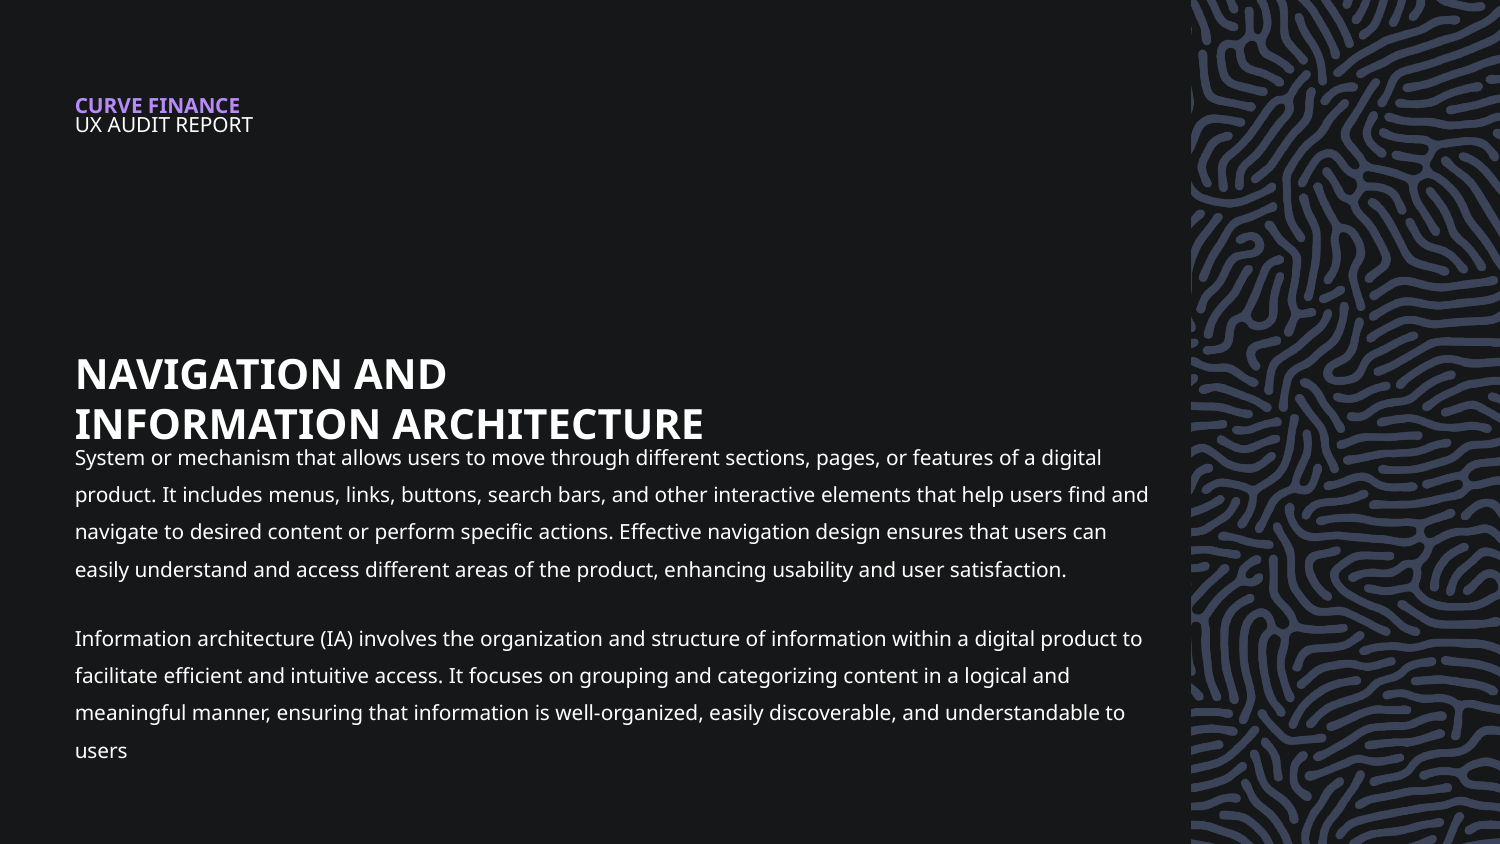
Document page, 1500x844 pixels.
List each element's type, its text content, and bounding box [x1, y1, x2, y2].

text_box System or mechanism that allows users to move through different sections, pages, or features of a digital product. It includes menus, links, buttons, search bars, and other interactive elements that help users find and navigate to desired content or perform specific actions. Effective navigation design ensures that users can easily understand and access different areas of the product, enhancing usability and user satisfaction. Information architecture (IA) involves the organization and structure of information within a digital product to facilitate efficient and intuitive access. It focuses on grouping and categorizing content in a logical and meaningful manner, ensuring that information is well-organized, easily discoverable, and understandable to users [59, 416, 1169, 778]
text_box CURVE FINANCE UX AUDIT REPORT [59, 82, 272, 152]
picture [1190, 0, 1500, 844]
text_box NAVIGATION AND INFORMATION ARCHITECTURE [59, 325, 763, 416]
